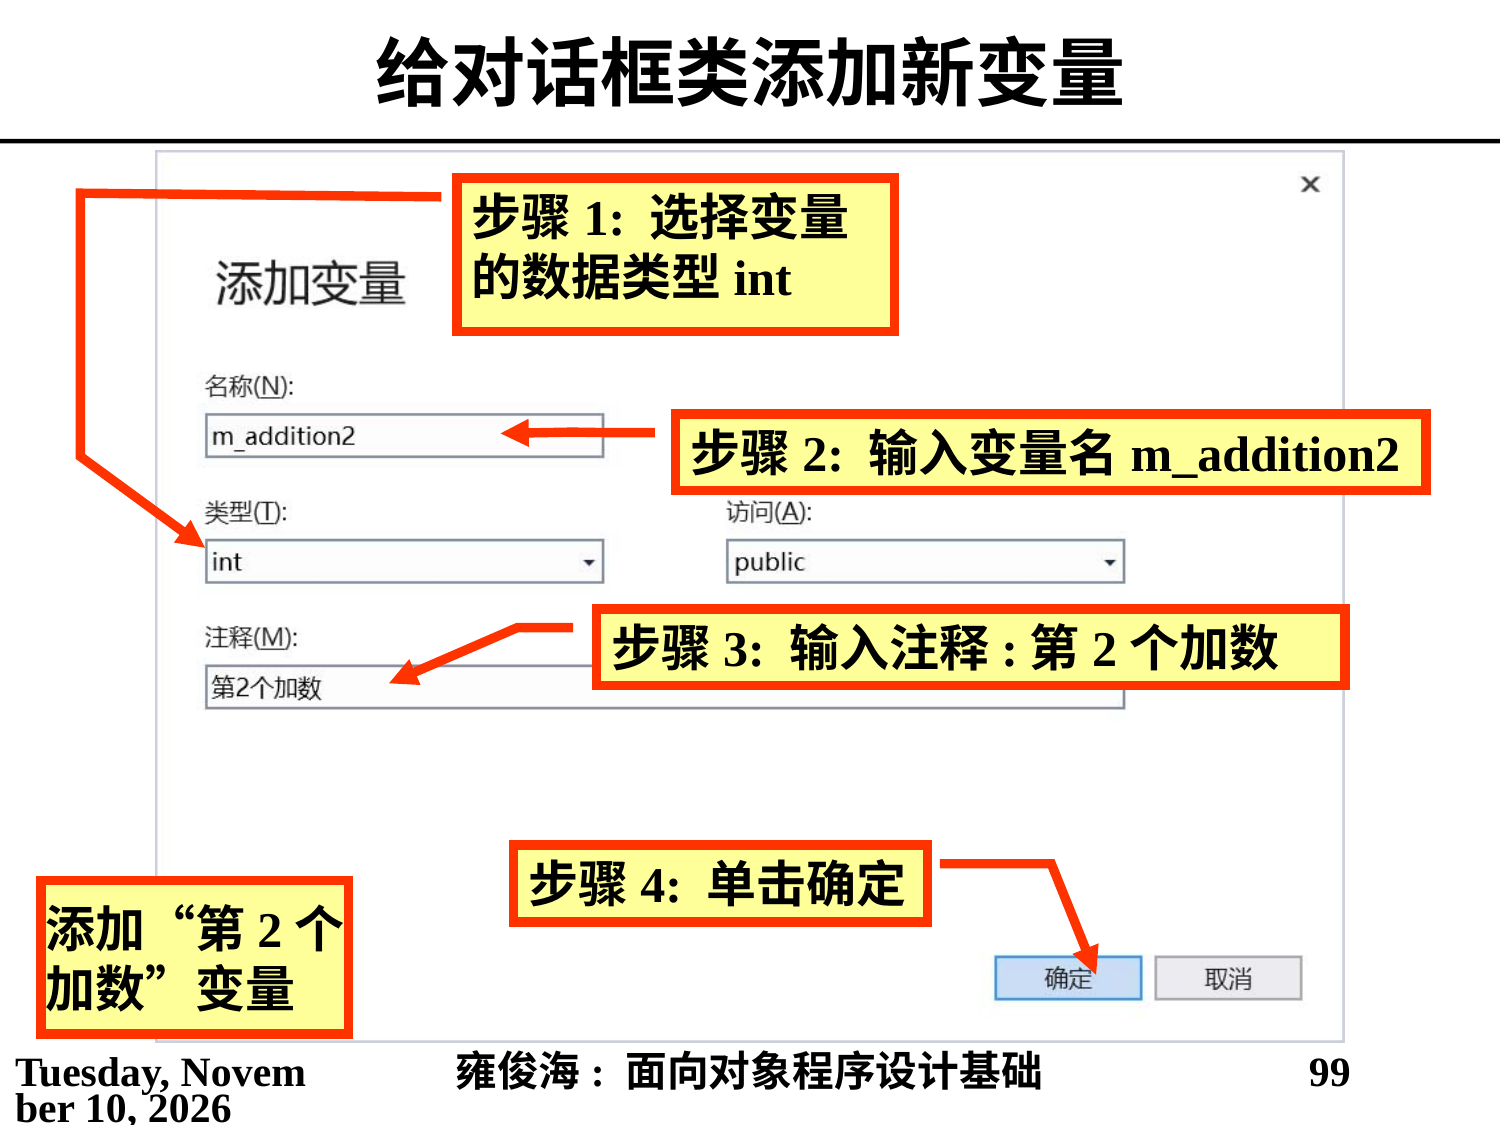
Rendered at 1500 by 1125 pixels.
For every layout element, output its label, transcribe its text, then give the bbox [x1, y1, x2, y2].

picture [155, 150, 1345, 1043]
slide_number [0, 1042, 337, 1103]
text_box 步骤2: 输入变量名m_addition2 [1345, 413, 1427, 491]
footer 雍俊海: 面向对象程序设计基础 [337, 1043, 1161, 1103]
text_box 添加“第2个加数”变量 [41, 880, 155, 1034]
slide_number 99 [1161, 1042, 1499, 1103]
title 给对话框类添加新变量 [0, 0, 1500, 141]
